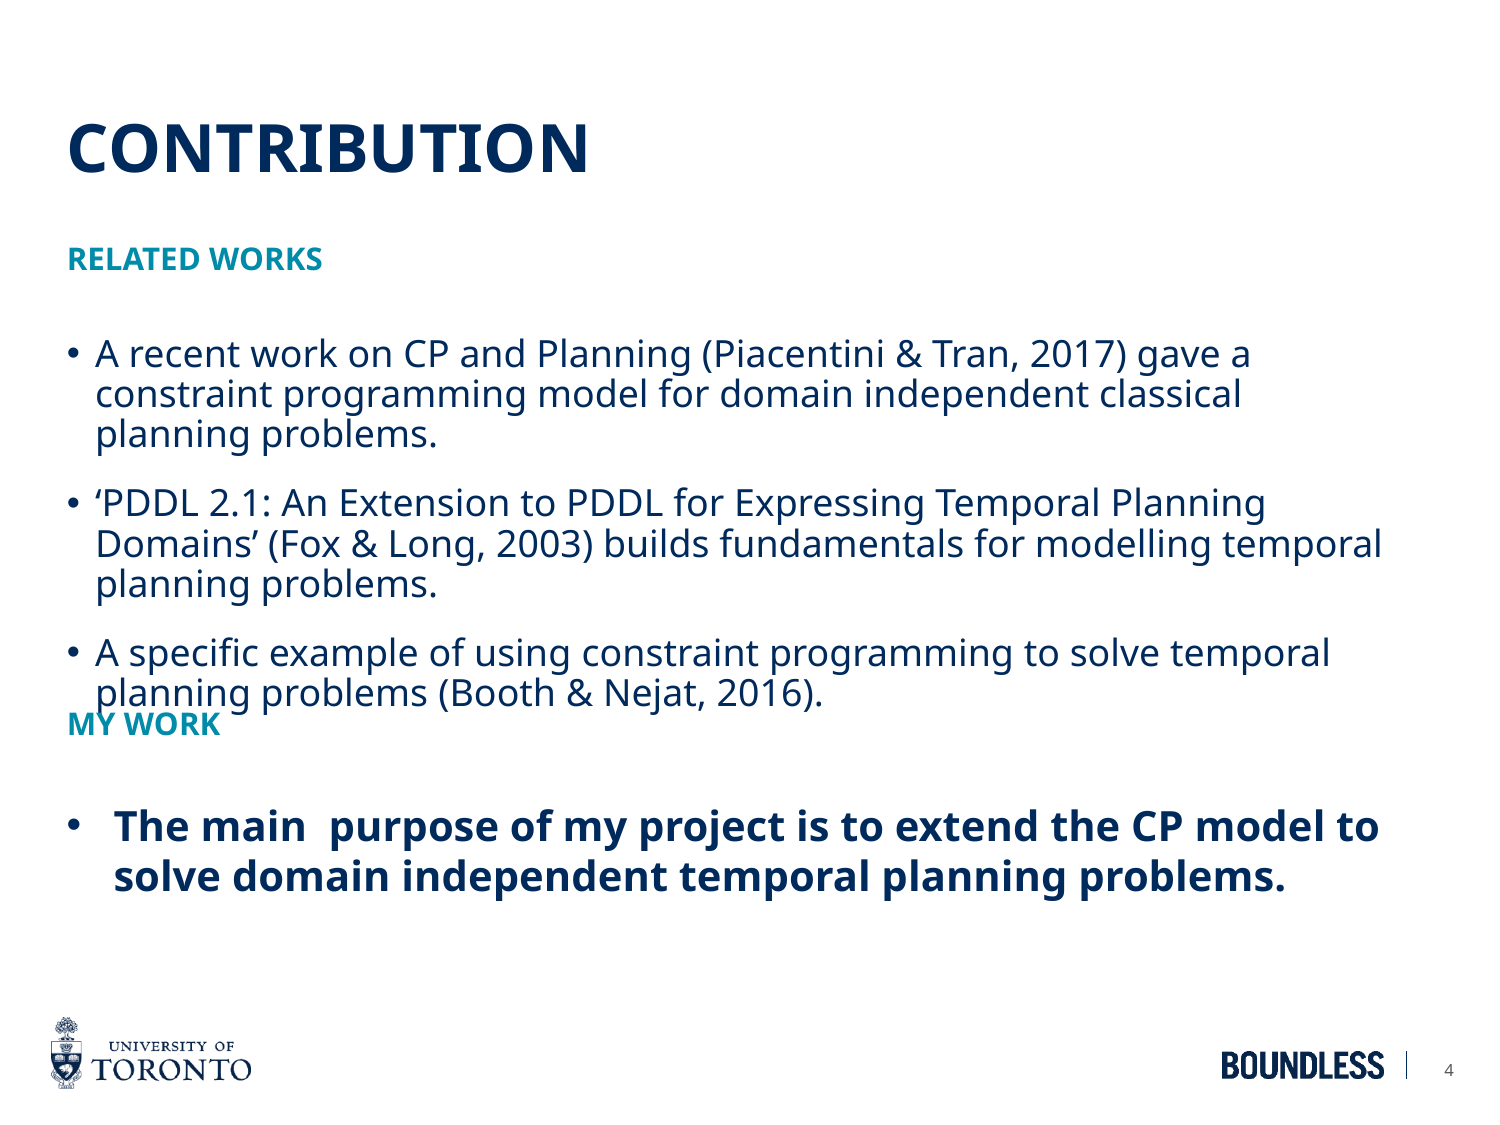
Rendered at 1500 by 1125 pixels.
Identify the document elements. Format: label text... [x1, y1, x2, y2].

text_box My work [51, 691, 1222, 760]
text_box The main purpose of my project is to extend the CP model to solve domain independent temporal planning problems. [51, 791, 1423, 907]
picture [51, 1017, 251, 1089]
list Related Works [51, 226, 1222, 296]
title Contribution [51, 50, 1222, 195]
picture [1222, 1051, 1384, 1079]
list A recent work on CP and Planning (Piacentini & Tran, 2017) gave a constraint programming model for domain independent classical planning problems. ‘PDDL 2.1: An Extension to PDDL for Expressing Temporal Planning Domains’ (Fox & Long, 2003) builds fundamentals for modelling temporal planning problems. A specific example of using constraint programming to solve temporal planning problems (Booth & Nejat, 2016). [51, 327, 1423, 660]
slide_number 4 [1422, 1047, 1477, 1095]
